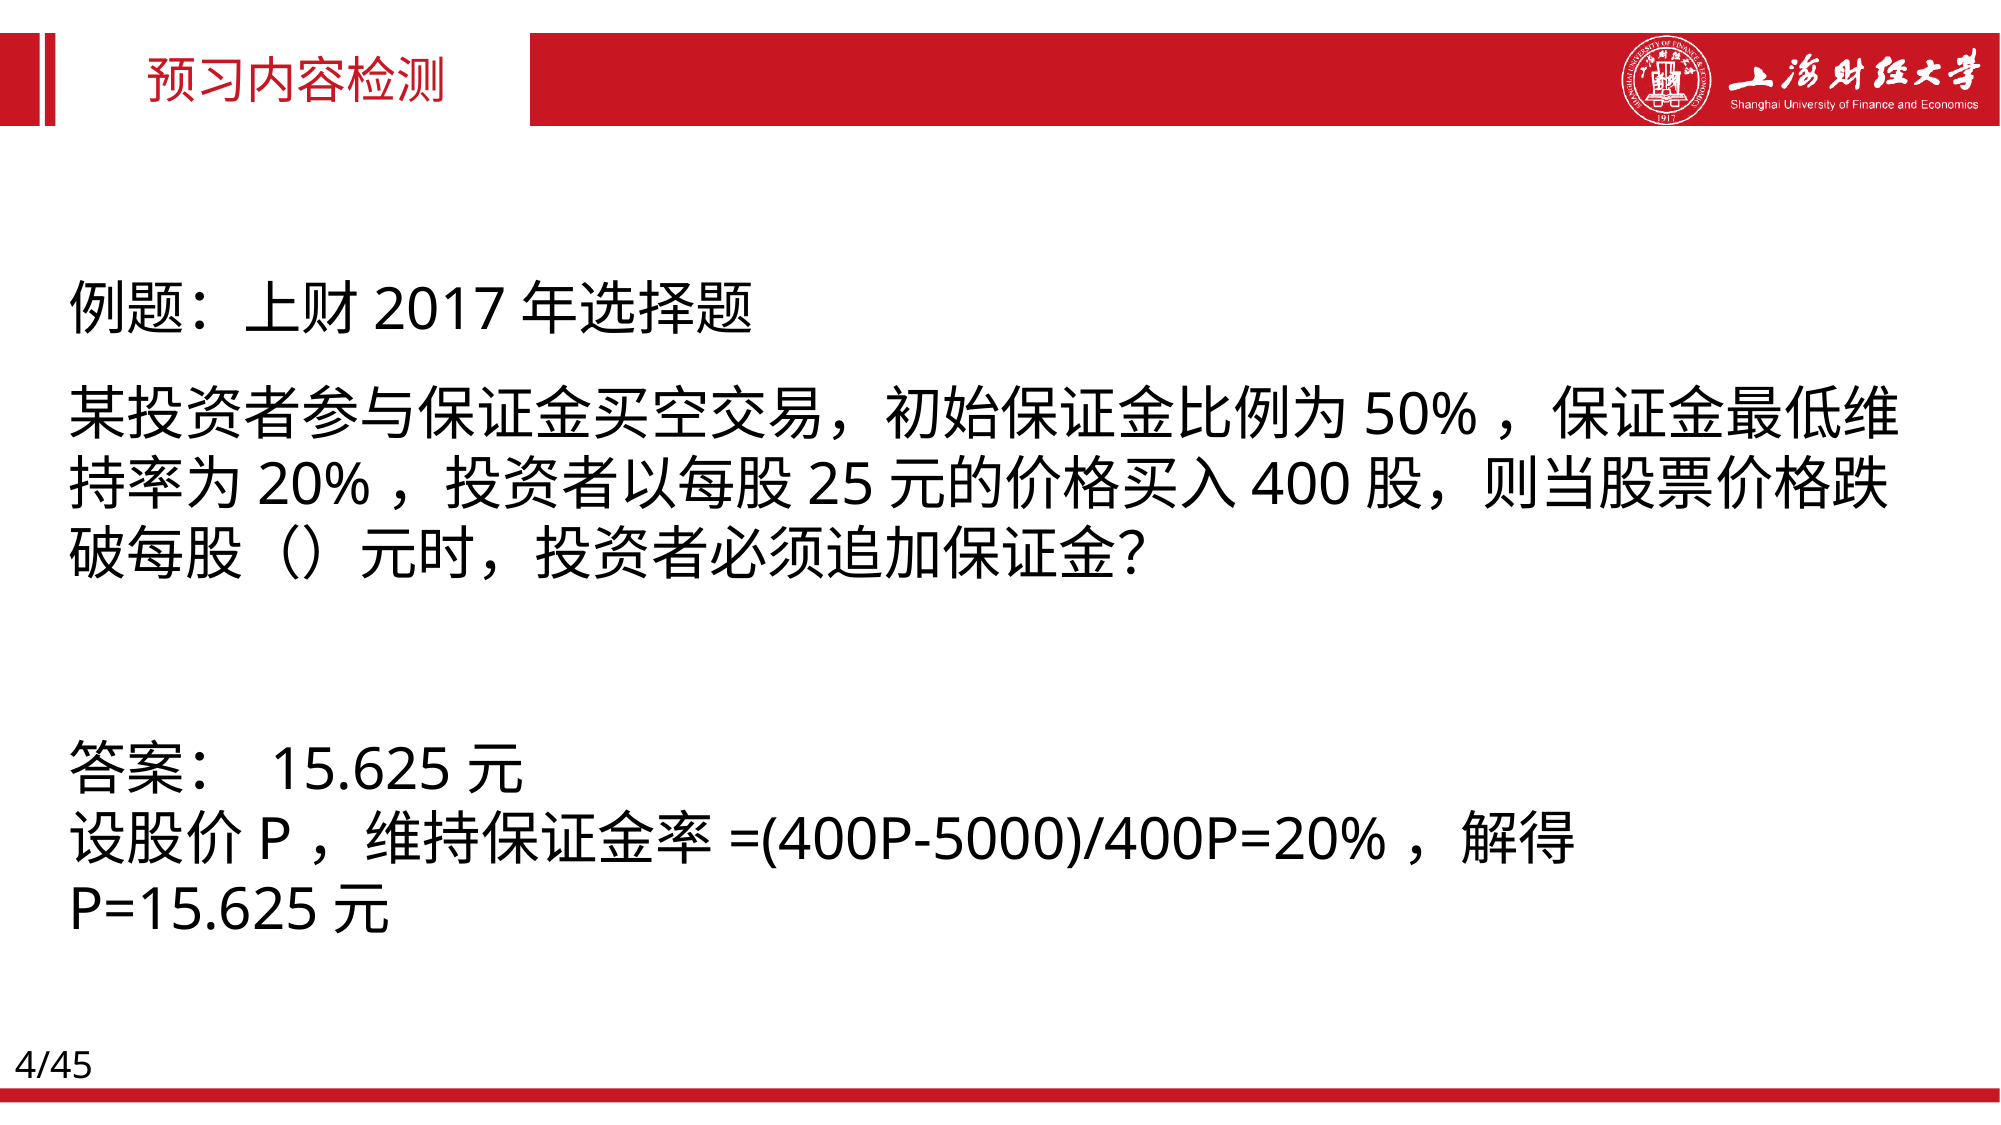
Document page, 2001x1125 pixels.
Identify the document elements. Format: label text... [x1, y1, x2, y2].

text_box 预习内容检测 [131, 41, 462, 116]
picture [1595, 0, 2000, 172]
text_box 例题：上财2017年选择题 某投资者参与保证金买空交易，初始保证金比例为50%，保证金最低维持率为20%，投资者以每股25元的价格买入400股，则当股票价格跌破每股（）元时，投资者必须追加保证金？ [53, 263, 1947, 594]
text_box 答案： 15.625元 设股价P，维持保证金率=(400P-5000)/400P=20%，解得 P=15.625元 [53, 723, 1823, 949]
